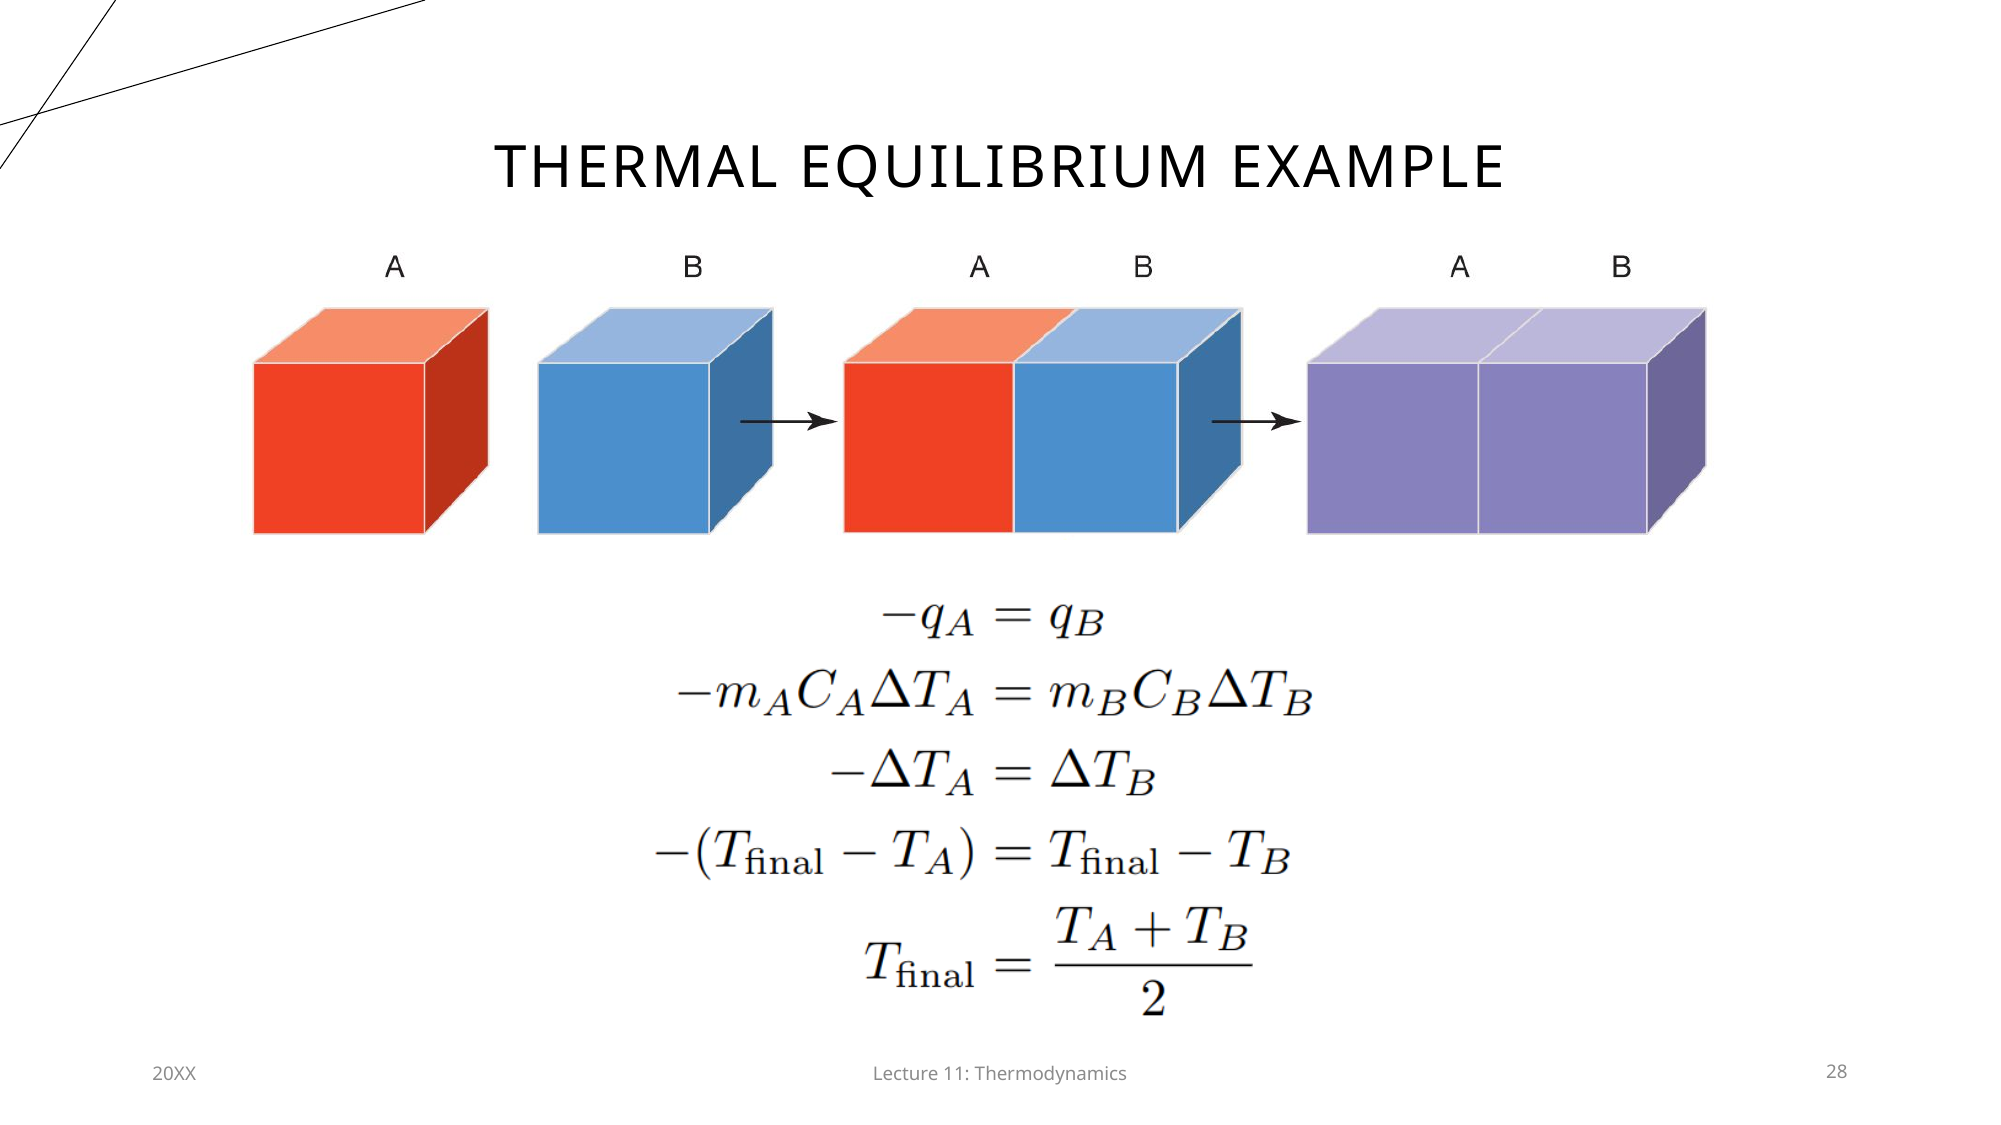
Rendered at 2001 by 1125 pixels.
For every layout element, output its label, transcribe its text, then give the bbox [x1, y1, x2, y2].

slide_number 20XX [137, 1042, 588, 1103]
title Thermal equilibrium example [137, 59, 1863, 278]
picture [241, 237, 1729, 540]
picture [636, 579, 1334, 1024]
footer Lecture 11: Thermodynamics​ [662, 1042, 1338, 1103]
slide_number 28 [1412, 1042, 1863, 1103]
